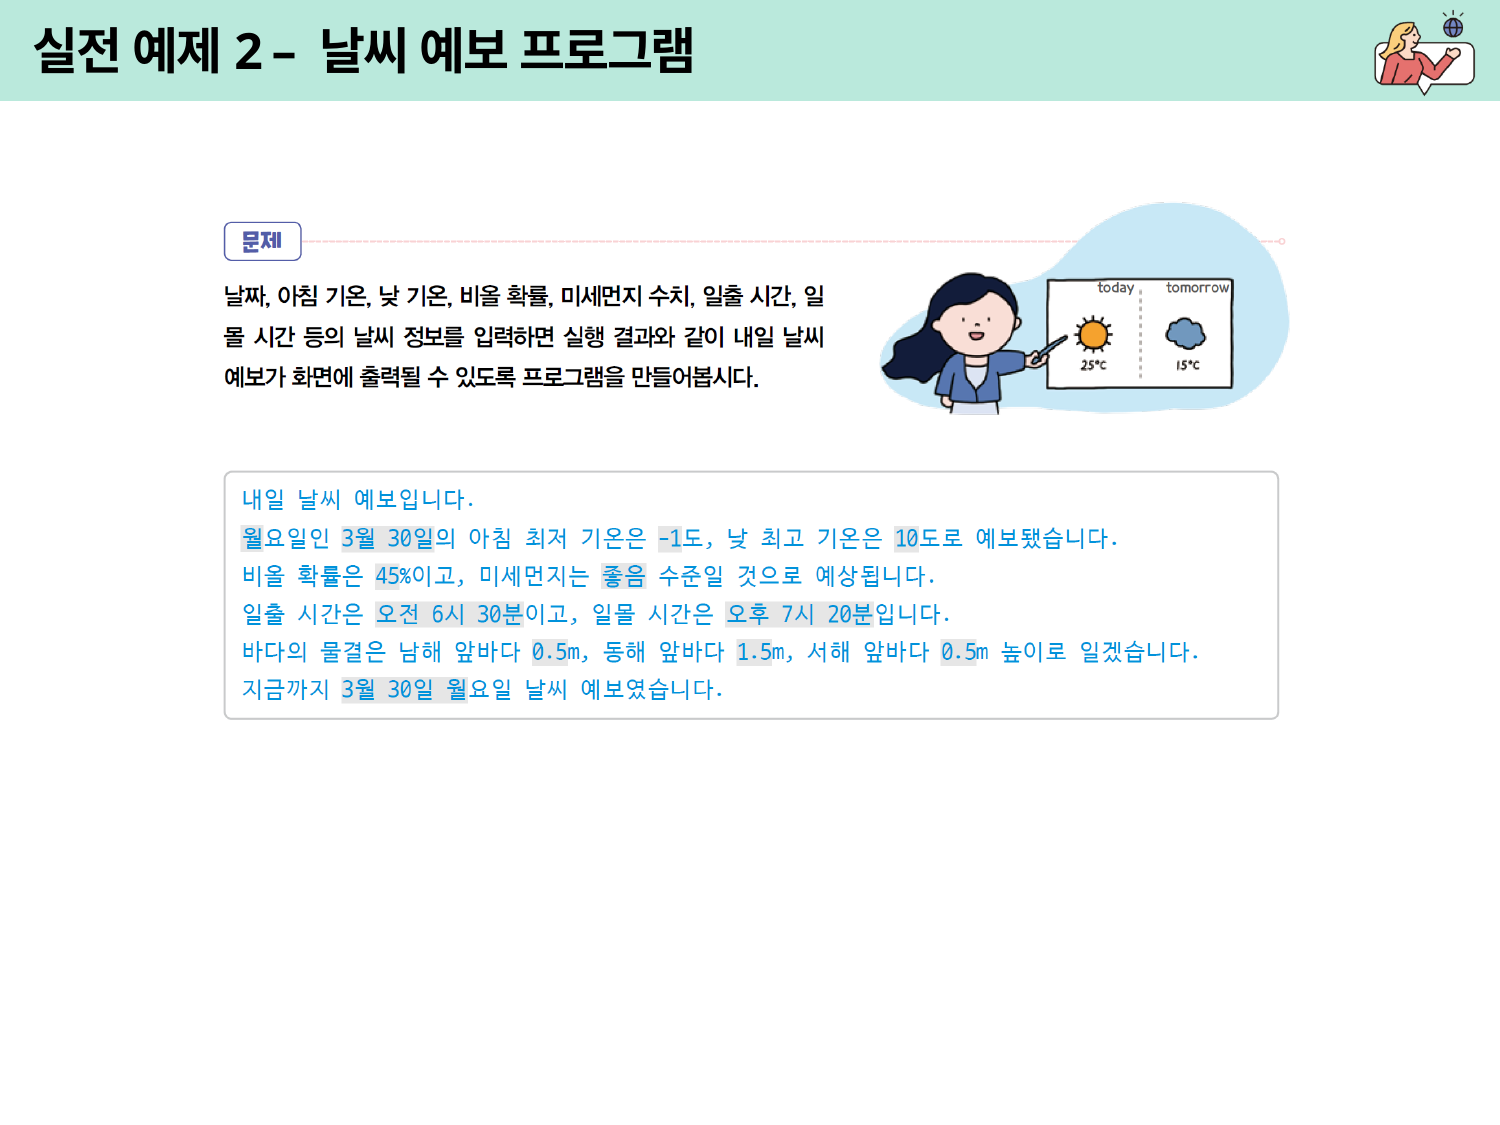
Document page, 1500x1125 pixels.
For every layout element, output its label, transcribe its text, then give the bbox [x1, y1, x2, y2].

title 실전 예제2 – 날씨 예보 프로그램 [17, 10, 1295, 89]
picture [196, 165, 1304, 740]
picture [1359, 0, 1500, 97]
